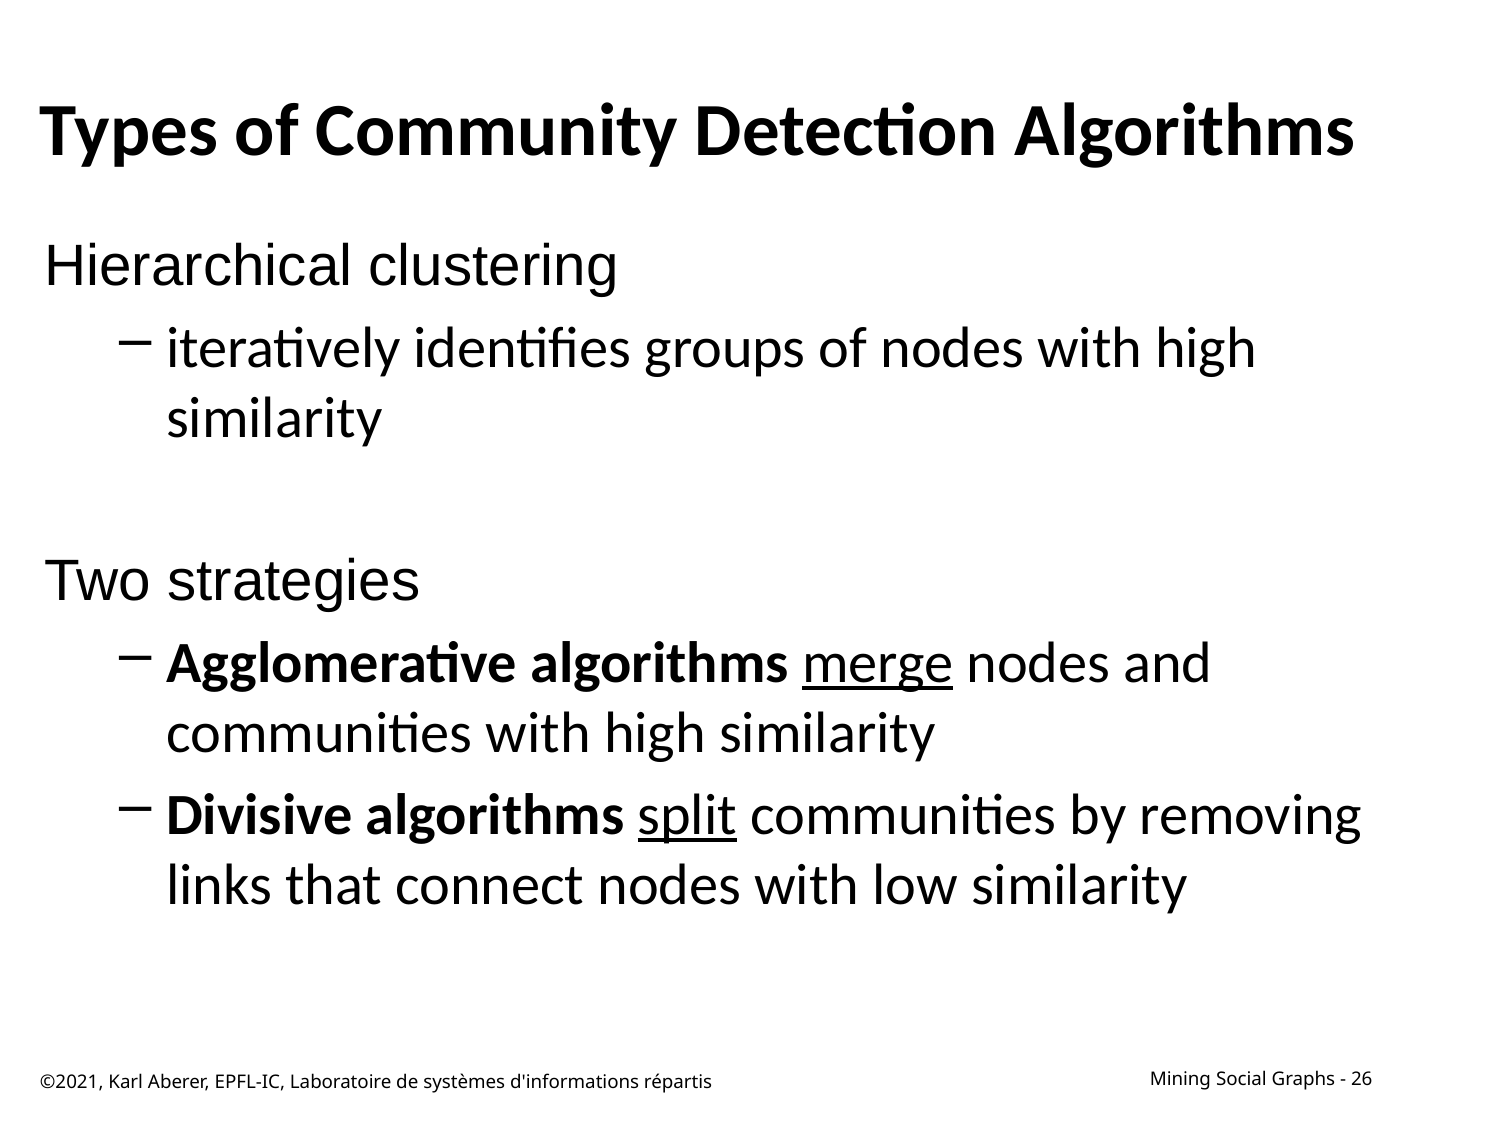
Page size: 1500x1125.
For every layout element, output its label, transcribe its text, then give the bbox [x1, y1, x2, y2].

footer ©2021, Karl Aberer, EPFL-IC, Laboratoire de systèmes d'informations répartis [24, 1062, 988, 1101]
list Hierarchical clustering iteratively identifies groups of nodes with high similarity Two strategies Agglomerative algorithms merge nodes and communities with high similarity Divisive algorithms split communities by removing links that connect nodes with low similarity [29, 219, 1393, 1046]
title Types of Community Detection Algorithms [24, 49, 1388, 201]
